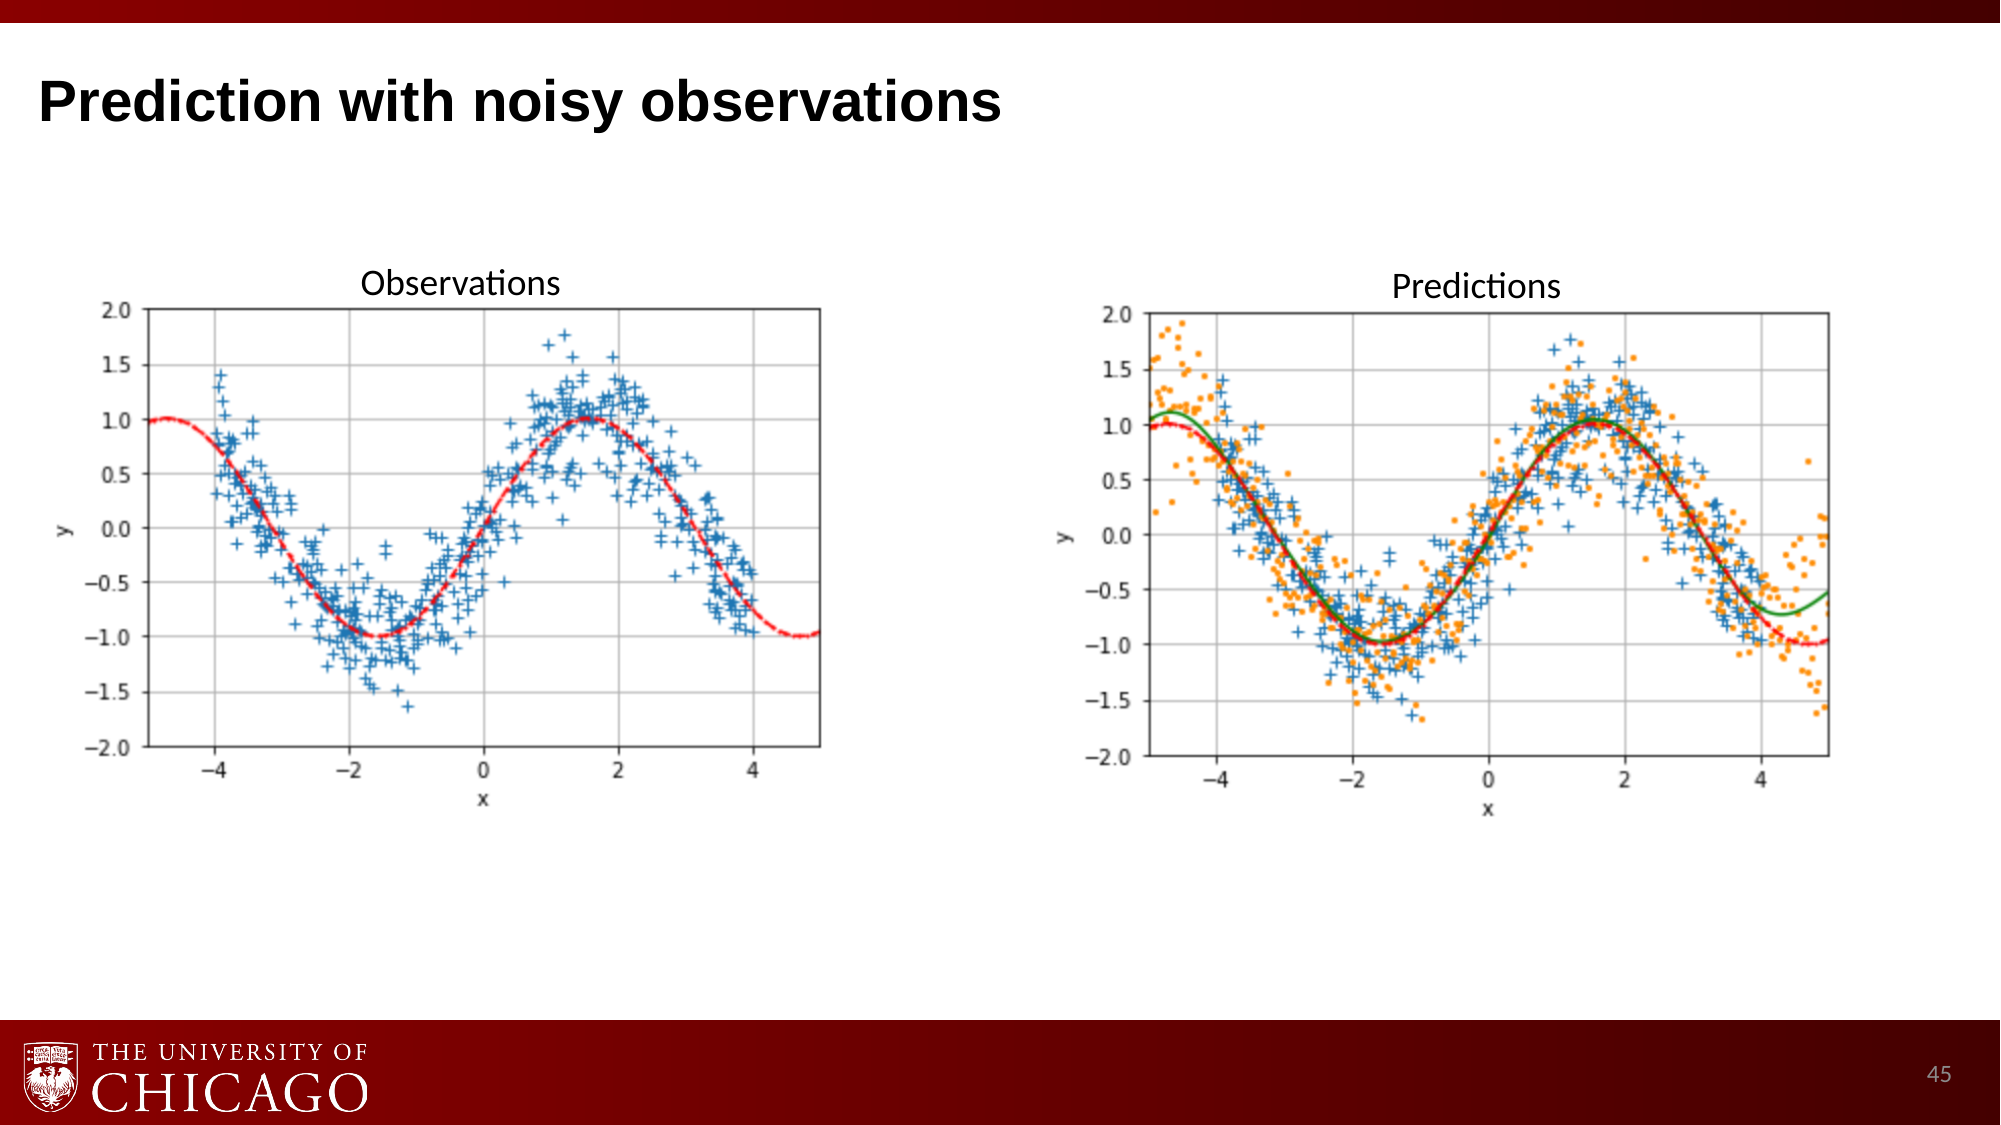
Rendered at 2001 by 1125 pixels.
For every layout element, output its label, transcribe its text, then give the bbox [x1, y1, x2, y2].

text_box Observations [345, 250, 946, 311]
slide_number 45 [1517, 1042, 1968, 1103]
text_box [0, 0, 2000, 23]
text_box [0, 1020, 2000, 1125]
picture [47, 294, 829, 815]
picture [1043, 294, 1848, 824]
text_box Prediction with noisy observations [23, 55, 1815, 141]
picture [23, 1042, 367, 1112]
text_box Predictions [1377, 253, 1912, 314]
